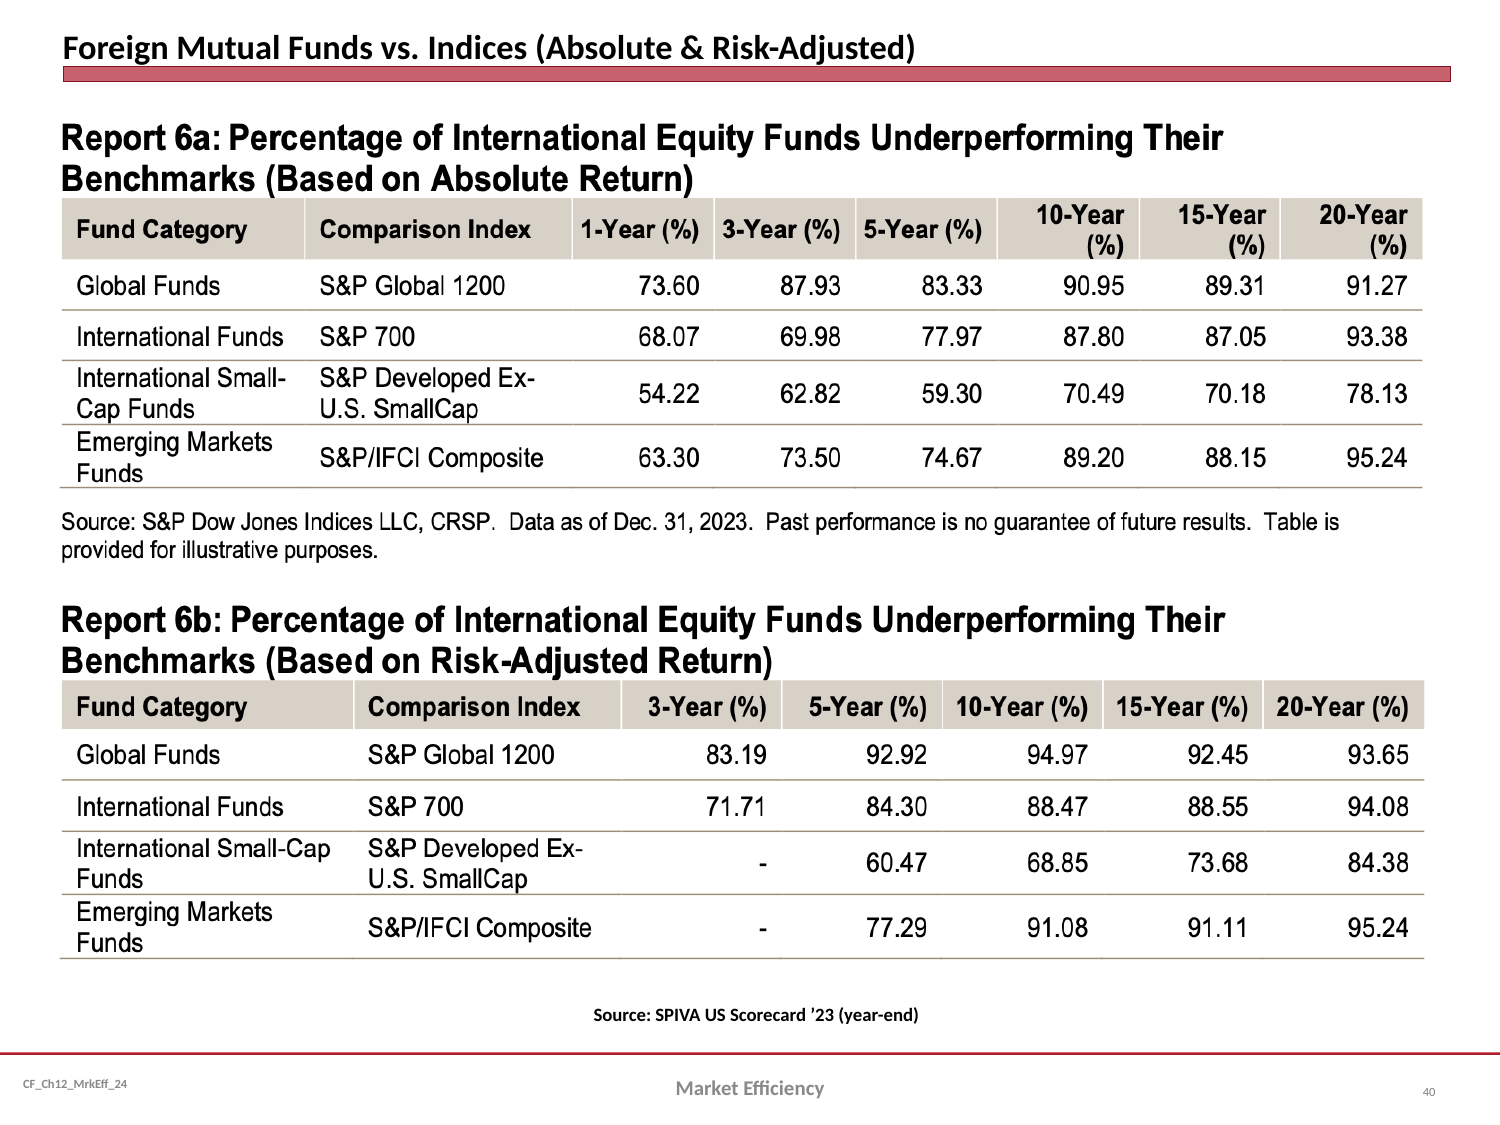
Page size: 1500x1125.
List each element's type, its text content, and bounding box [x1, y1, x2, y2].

text_box Source: SPIVA US Scorecard ’23 (year-end) [578, 995, 934, 1033]
footer Market Efficiency [512, 1056, 988, 1117]
title Foreign Mutual Funds vs. Indices (Absolute & Risk-Adjusted) [62, 6, 1451, 67]
picture [37, 112, 1451, 973]
slide_number 40 [1375, 1061, 1451, 1122]
